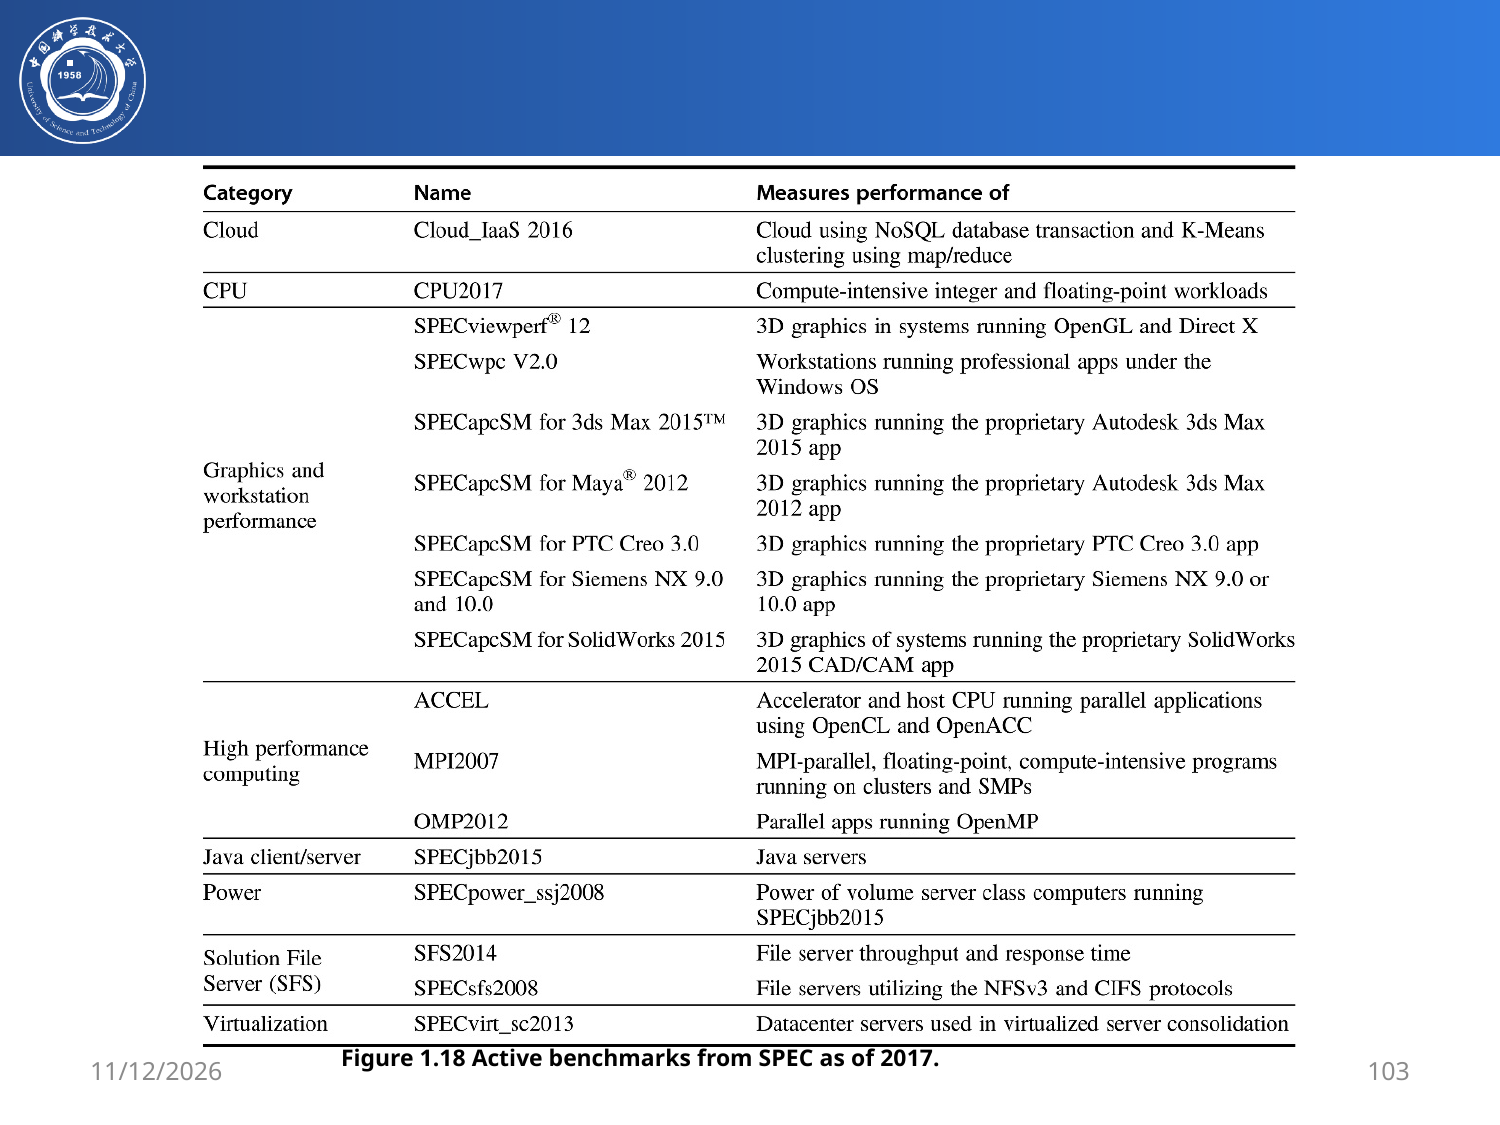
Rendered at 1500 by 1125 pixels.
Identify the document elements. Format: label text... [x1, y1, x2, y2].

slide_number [75, 1042, 425, 1103]
picture [202, 164, 1296, 1047]
picture [19, 17, 146, 144]
slide_number 103 [1074, 1042, 1425, 1103]
text_box [66, 59, 73, 66]
text_box Figure 1.18 Active benchmarks from SPEC as of 2017. [425, 1058, 1074, 1078]
